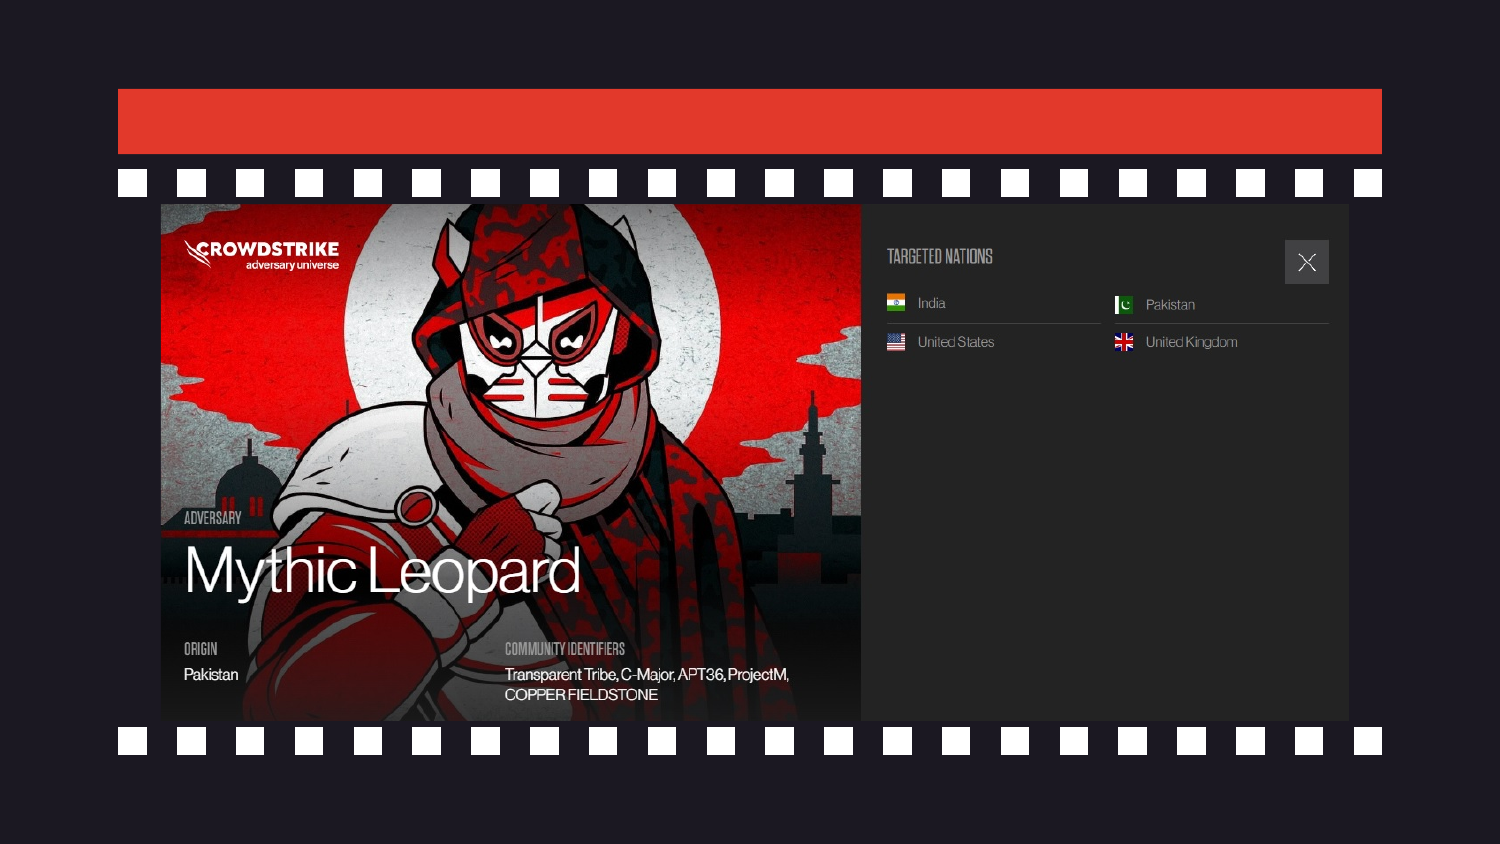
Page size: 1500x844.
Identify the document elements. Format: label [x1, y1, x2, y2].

picture [160, 204, 1350, 721]
